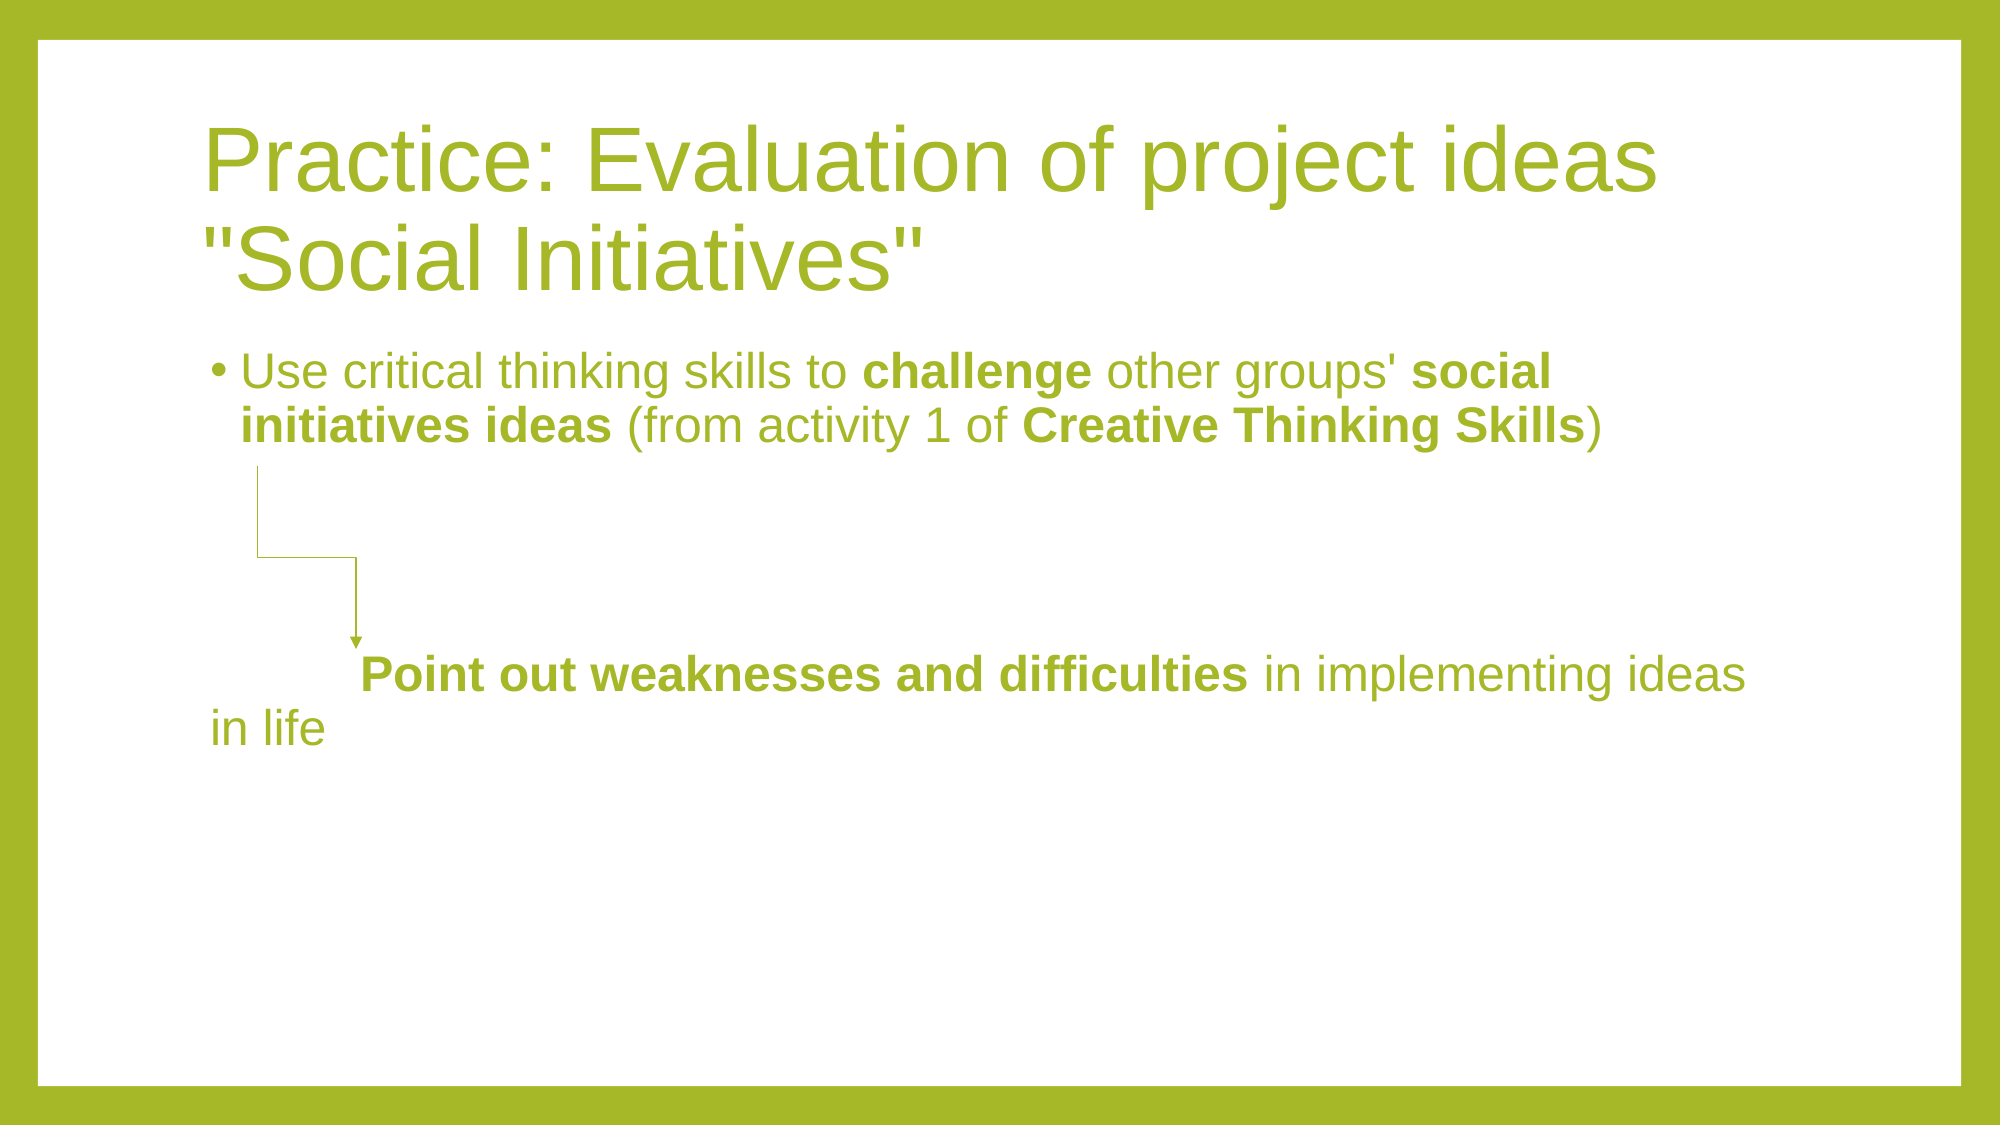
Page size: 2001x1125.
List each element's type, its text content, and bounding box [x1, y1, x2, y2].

list Use critical thinking skills to challenge other groups' social initiatives ideas (from activity 1 of Creative Thinking Skills) Point out weaknesses and difficulties in implementing ideas in life [187, 337, 1808, 1000]
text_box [214, 507, 399, 607]
title Practice: Evaluation of project ideas "Social Initiatives" [187, 99, 1808, 323]
